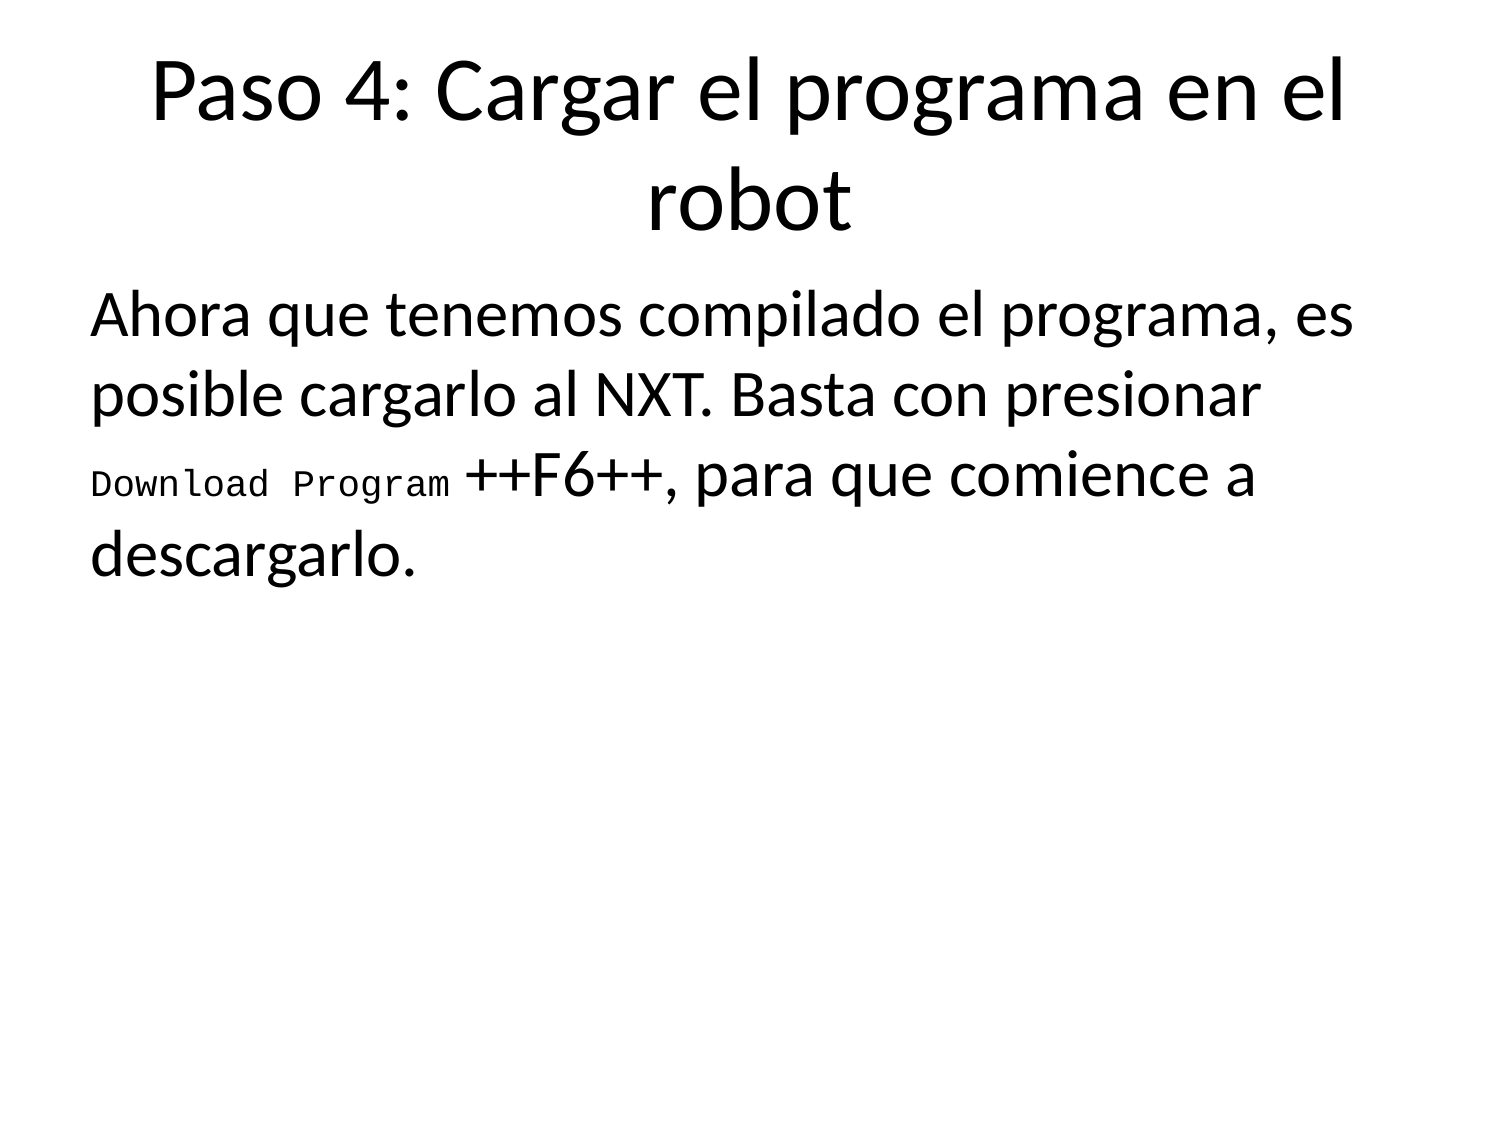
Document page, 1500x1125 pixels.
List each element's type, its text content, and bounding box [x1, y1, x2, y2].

title Paso 4: Cargar el programa en el robot [75, 45, 1425, 233]
list Ahora que tenemos compilado el programa, es posible cargarlo al NXT. Basta con presionar Download Program ++F6++, para que comience a descargarlo. [75, 262, 1425, 1005]
